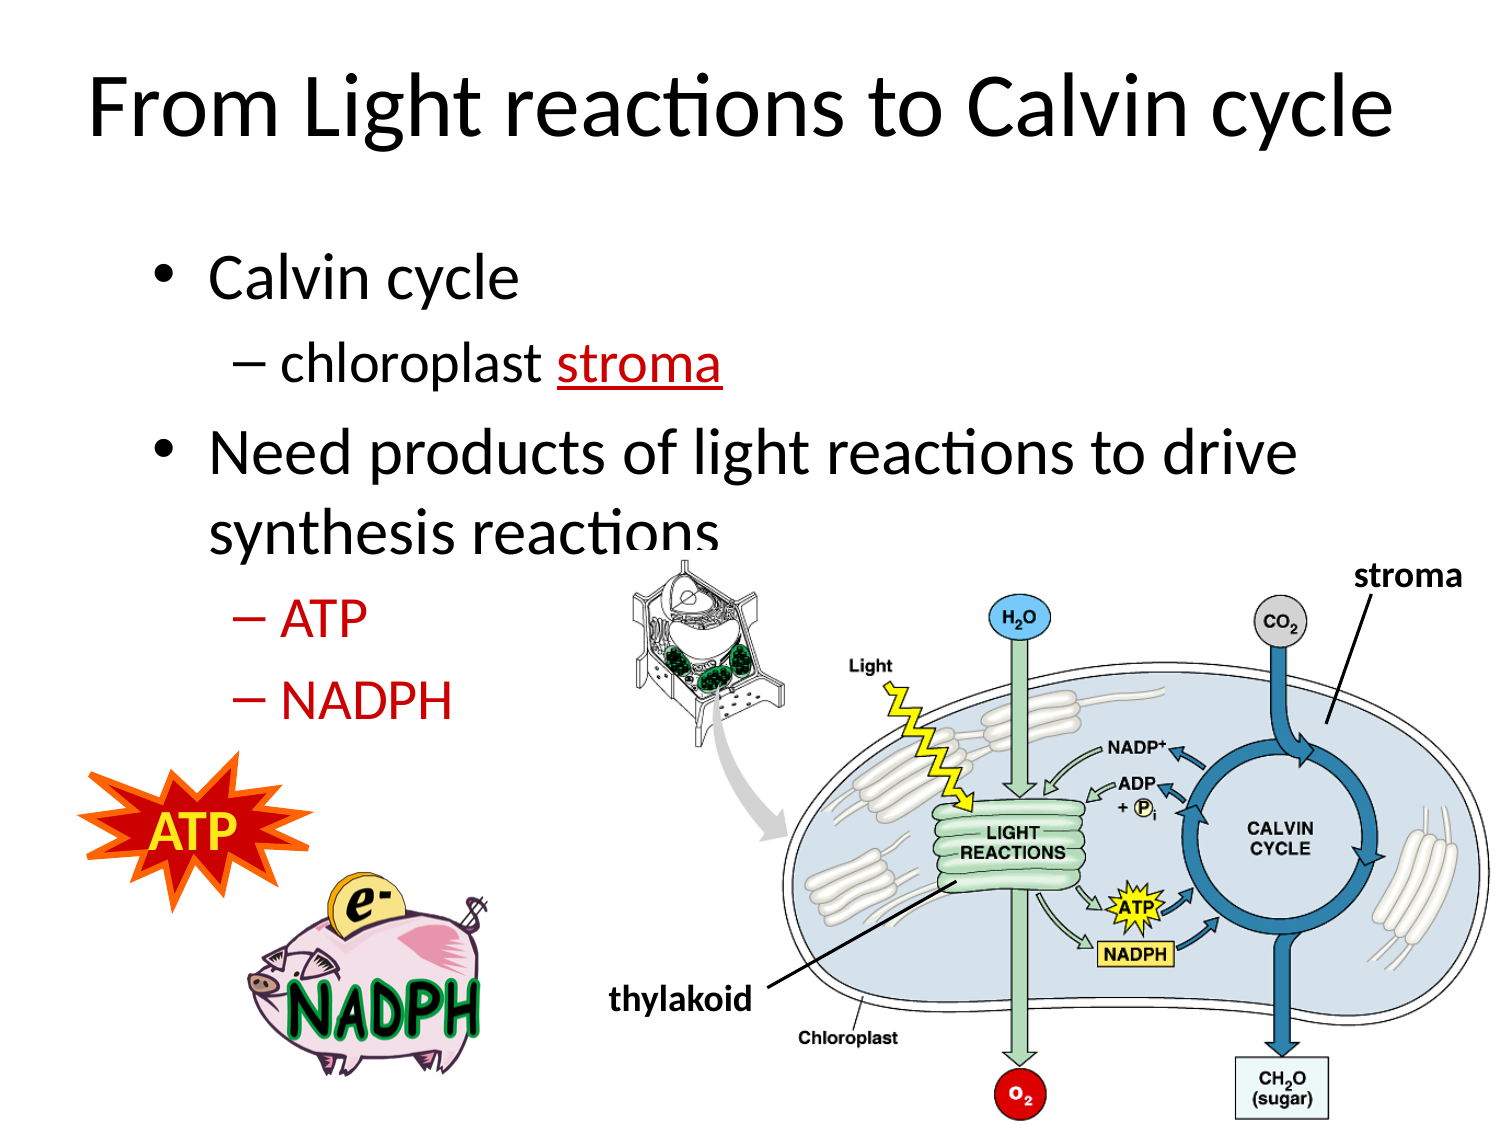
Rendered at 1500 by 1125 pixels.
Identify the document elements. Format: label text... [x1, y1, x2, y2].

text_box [597, 880, 957, 1017]
title From Light reactions to Calvin cycle [64, 37, 1428, 163]
picture [246, 862, 489, 1077]
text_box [1325, 550, 1473, 725]
picture [624, 550, 1500, 1125]
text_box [85, 758, 309, 905]
list Calvin cycle chloroplast stroma Need products of light reactions to drive synthesis reactions ATP NADPH [137, 224, 1413, 752]
